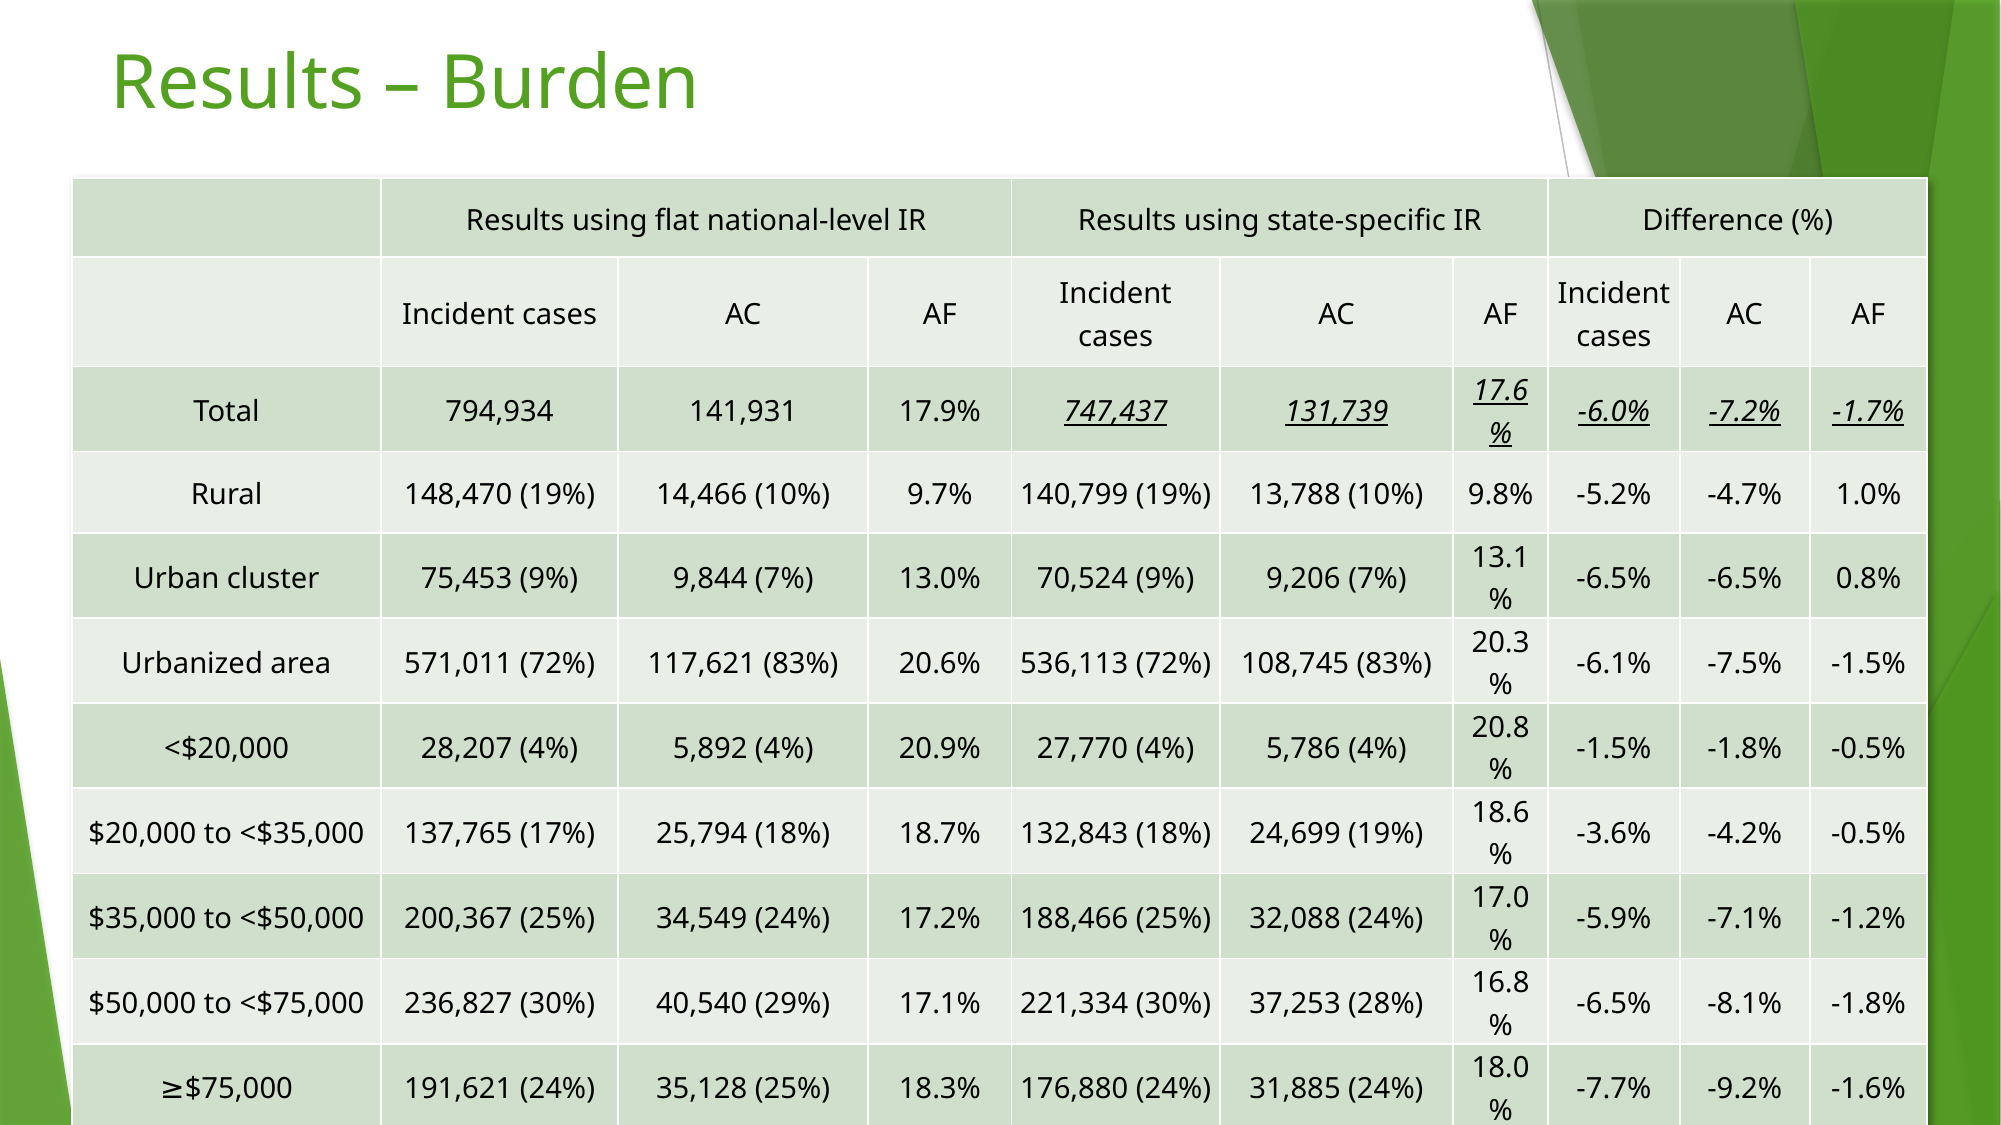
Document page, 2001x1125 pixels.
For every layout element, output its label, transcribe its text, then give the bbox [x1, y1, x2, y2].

table_cell 1.0% [1811, 452, 1926, 532]
table_cell 5,786 (4%) [1221, 704, 1452, 787]
table_cell 108,745 (83%) [1221, 619, 1452, 702]
table_cell 18.0% [1454, 1045, 1547, 1125]
table_cell 9.7% [869, 452, 1011, 532]
table_cell -1.6% [1811, 1045, 1926, 1125]
table_cell 13,788 (10%) [1221, 452, 1452, 532]
table_cell 18.3% [869, 1045, 1011, 1125]
table_cell 25,794 (18%) [619, 789, 867, 873]
table_cell Urban cluster [73, 534, 380, 617]
table_cell -6.1% [1549, 619, 1679, 702]
table_cell 27,770 (4%) [1012, 704, 1219, 787]
table_cell 17.2% [869, 874, 1011, 958]
table_cell 35,128 (25%) [619, 1045, 867, 1125]
table_cell -7.5% [1681, 619, 1809, 702]
table_cell Incident cases [1549, 258, 1679, 366]
table_cell 40,540 (29%) [619, 959, 867, 1043]
table_cell -1.2% [1811, 874, 1926, 958]
table_cell -7.2% [1681, 367, 1809, 451]
table_cell -7.1% [1681, 874, 1809, 958]
table_header Difference (%) [1549, 179, 1926, 256]
table_cell 28,207 (4%) [382, 704, 617, 787]
table_cell 13.1% [1454, 534, 1547, 617]
table_cell -1.5% [1549, 704, 1679, 787]
table_cell -9.2% [1681, 1045, 1809, 1125]
table_cell 140,799 (19%) [1012, 452, 1219, 532]
table_cell -0.5% [1811, 704, 1926, 787]
table_cell 132,843 (18%) [1012, 789, 1219, 873]
table_cell 32,088 (24%) [1221, 874, 1452, 958]
table_cell $20,000 to <$35,000 [73, 789, 380, 873]
table_cell 536,113 (72%) [1012, 619, 1219, 702]
table_cell 188,466 (25%) [1012, 874, 1219, 958]
table_cell Incident cases [1012, 258, 1219, 366]
table_cell -4.7% [1681, 452, 1809, 532]
table_cell 37,253 (28%) [1221, 959, 1452, 1043]
table_cell 747,437 [1012, 367, 1219, 451]
table_cell 17.9% [869, 367, 1011, 451]
table_cell 131,739 [1221, 367, 1452, 451]
title Results – Burden [95, 42, 728, 131]
table_header Results using state-specific IR [1012, 179, 1547, 256]
table_cell -1.8% [1811, 959, 1926, 1043]
table_cell 18.7% [869, 789, 1011, 873]
table_cell 9,206 (7%) [1221, 534, 1452, 617]
table_cell 221,334 (30%) [1012, 959, 1219, 1043]
table_cell -4.2% [1681, 789, 1809, 873]
table_cell -1.8% [1681, 704, 1809, 787]
table_cell Total [73, 367, 380, 451]
table_cell 200,367 (25%) [382, 874, 617, 958]
table_cell 31,885 (24%) [1221, 1045, 1452, 1125]
table_cell AC [1681, 258, 1809, 366]
table_cell AC [619, 258, 867, 366]
table_cell [73, 258, 380, 366]
table_cell AF [1454, 258, 1547, 366]
table_cell 9.8% [1454, 452, 1547, 532]
table_cell 34,549 (24%) [619, 874, 867, 958]
table_cell 70,524 (9%) [1012, 534, 1219, 617]
table_cell -6.5% [1681, 534, 1809, 617]
table_cell 17.6% [1454, 367, 1547, 451]
table_cell Rural [73, 452, 380, 532]
table_cell 0.8% [1811, 534, 1926, 617]
table_cell 571,011 (72%) [382, 619, 617, 702]
table_cell 236,827 (30%) [382, 959, 617, 1043]
table_cell Urbanized area [73, 619, 380, 702]
table_cell 16.8% [1454, 959, 1547, 1043]
table_cell AF [869, 258, 1011, 366]
table_cell 191,621 (24%) [382, 1045, 617, 1125]
table_cell -6.5% [1549, 959, 1679, 1043]
table_cell 20.9% [869, 704, 1011, 787]
table_cell 794,934 [382, 367, 617, 451]
table_header [73, 179, 380, 256]
table_cell 75,453 (9%) [382, 534, 617, 617]
table_cell 20.6% [869, 619, 1011, 702]
table_cell AC [1221, 258, 1452, 366]
table_cell 20.3% [1454, 619, 1547, 702]
table_cell 20.8% [1454, 704, 1547, 787]
table_cell <$20,000 [73, 704, 380, 787]
table_cell -6.0% [1549, 367, 1679, 451]
table_cell 137,765 (17%) [382, 789, 617, 873]
table_cell $50,000 to <$75,000 [73, 959, 380, 1043]
table_cell -6.5% [1549, 534, 1679, 617]
table_header Results using flat national-level IR [382, 179, 1011, 256]
table_cell ≥$75,000 [73, 1045, 380, 1125]
table_cell 24,699 (19%) [1221, 789, 1452, 873]
table_cell -8.1% [1681, 959, 1809, 1043]
table_cell -1.7% [1811, 367, 1926, 451]
table_cell -5.9% [1549, 874, 1679, 958]
table_cell 17.0% [1454, 874, 1547, 958]
table_cell 176,880 (24%) [1012, 1045, 1219, 1125]
table_cell -1.5% [1811, 619, 1926, 702]
table_cell -3.6% [1549, 789, 1679, 873]
table_cell Incident cases [382, 258, 617, 366]
table_cell -7.7% [1549, 1045, 1679, 1125]
table_cell 117,621 (83%) [619, 619, 867, 702]
table_cell 5,892 (4%) [619, 704, 867, 787]
table_cell -5.2% [1549, 452, 1679, 532]
table_cell 13.0% [869, 534, 1011, 617]
table_cell 141,931 [619, 367, 867, 451]
table_cell 18.6% [1454, 789, 1547, 873]
table_cell 148,470 (19%) [382, 452, 617, 532]
table_cell AF [1811, 258, 1926, 366]
table_cell 14,466 (10%) [619, 452, 867, 532]
table_cell 9,844 (7%) [619, 534, 867, 617]
table_cell -0.5% [1811, 789, 1926, 873]
table_cell $35,000 to <$50,000 [73, 874, 380, 958]
table_cell 17.1% [869, 959, 1011, 1043]
